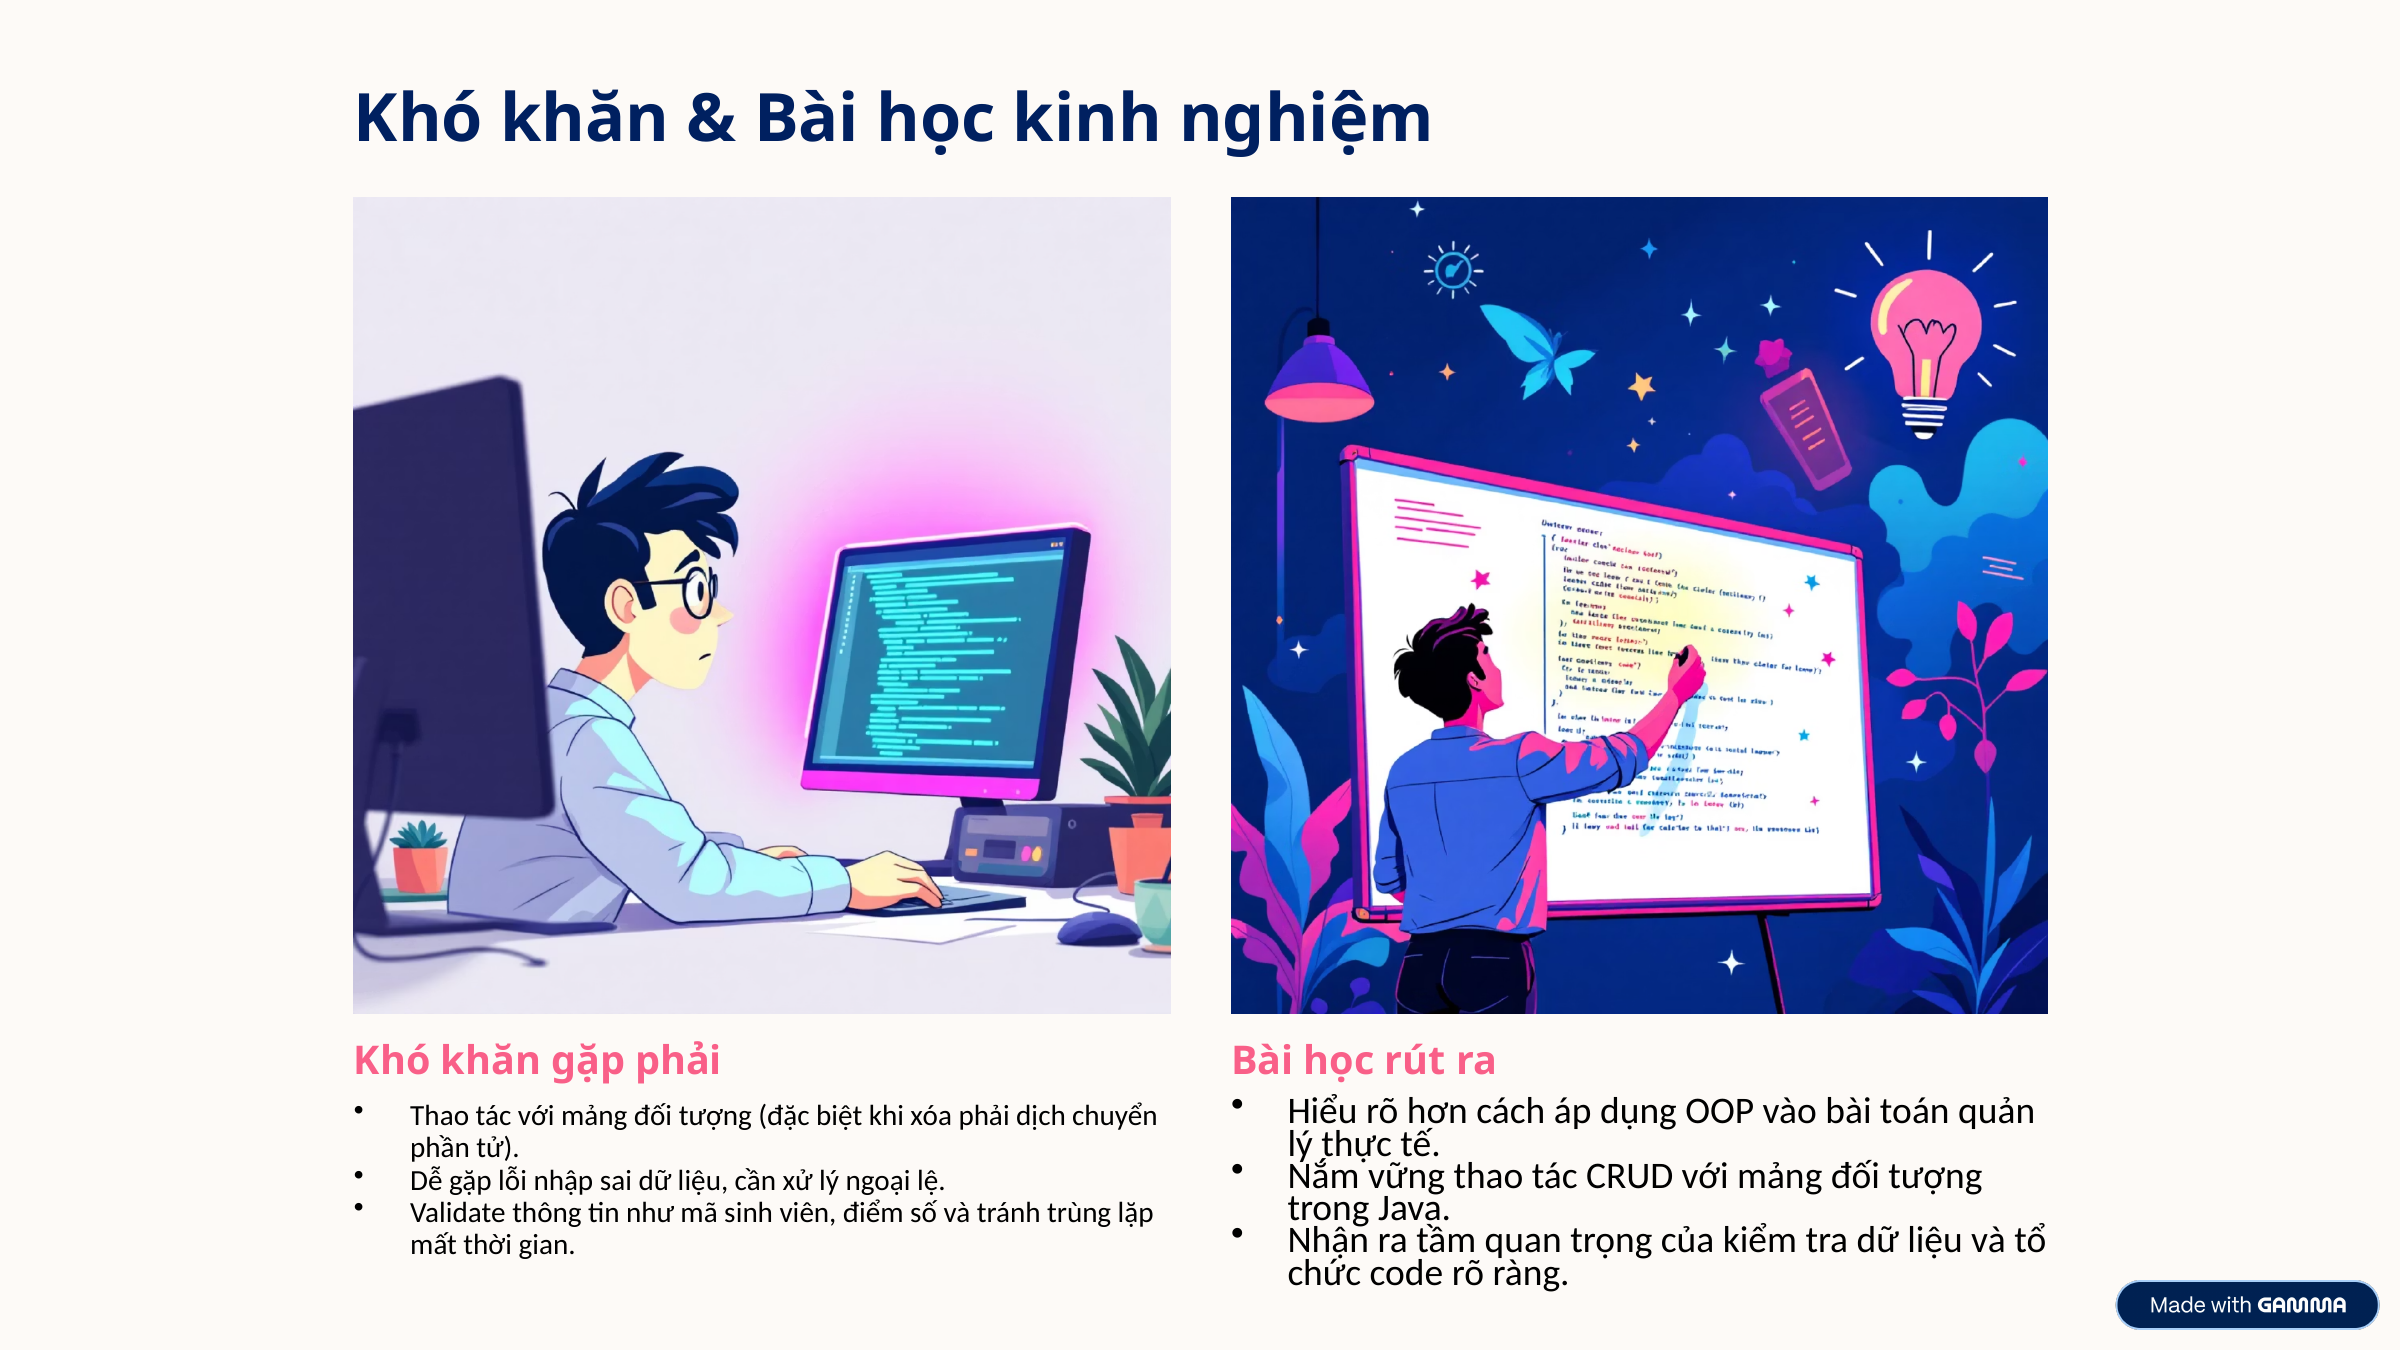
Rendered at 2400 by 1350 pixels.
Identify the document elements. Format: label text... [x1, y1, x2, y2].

text_box Hiểu rõ hơn cách áp dụng OOP vào bài toán quản lý thực tế. Nắm vững thao tác CRUD với mảng đối tượng trong Java. Nhận ra tầm quan trọng của kiểm tra dữ liệu và tổ chức code rõ ràng. [1231, 1098, 2048, 1230]
text_box Bài học rút ra [1231, 1032, 1636, 1083]
picture [1231, 197, 2048, 1015]
text_box Khó khăn gặp phải [353, 1032, 759, 1083]
text_box Khó khăn & Bài học kinh nghiệm [353, 71, 1369, 156]
text_box Thao tác với mảng đối tượng (đặc biệt khi xóa phải dịch chuyển phần tử). Dễ gặp lỗi nhập sai dữ liệu, cần xử lý ngoại lệ. Validate thông tin như mã sinh viên, điểm số và tránh trùng lặp mất thời gian. [353, 1098, 1171, 1262]
picture [353, 197, 1171, 1015]
picture [2106, 1271, 2389, 1339]
